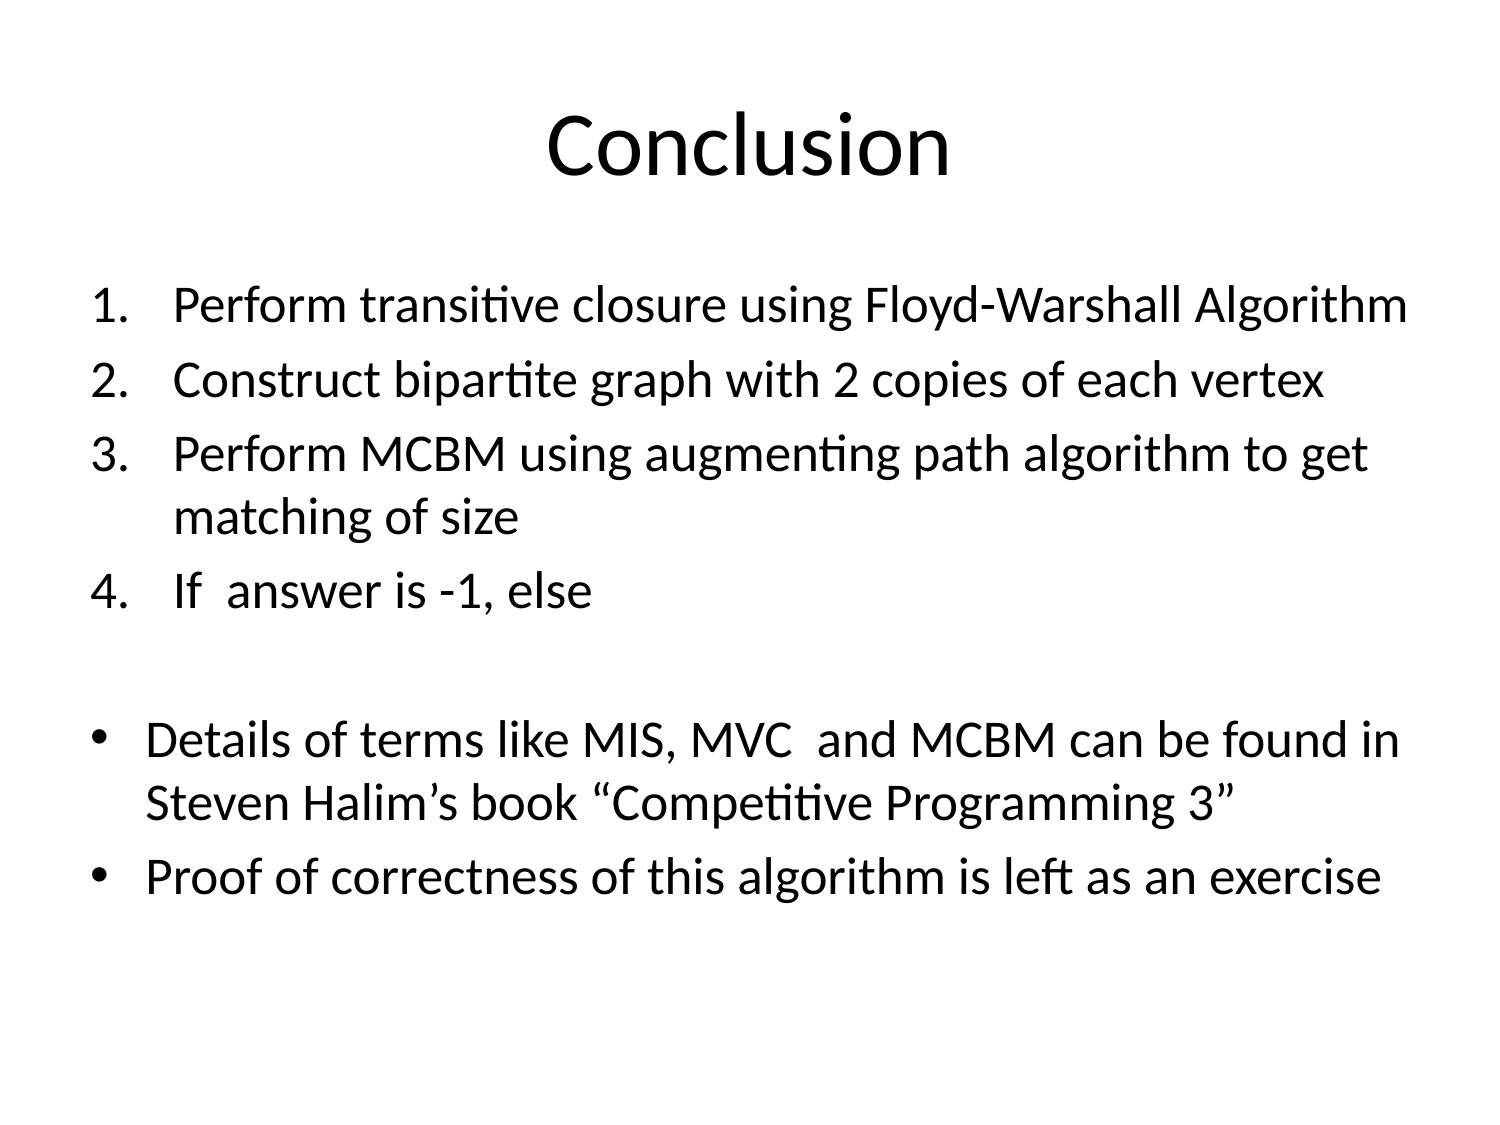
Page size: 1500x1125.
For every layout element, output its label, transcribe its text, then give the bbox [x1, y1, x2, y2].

title Conclusion [75, 45, 1425, 233]
